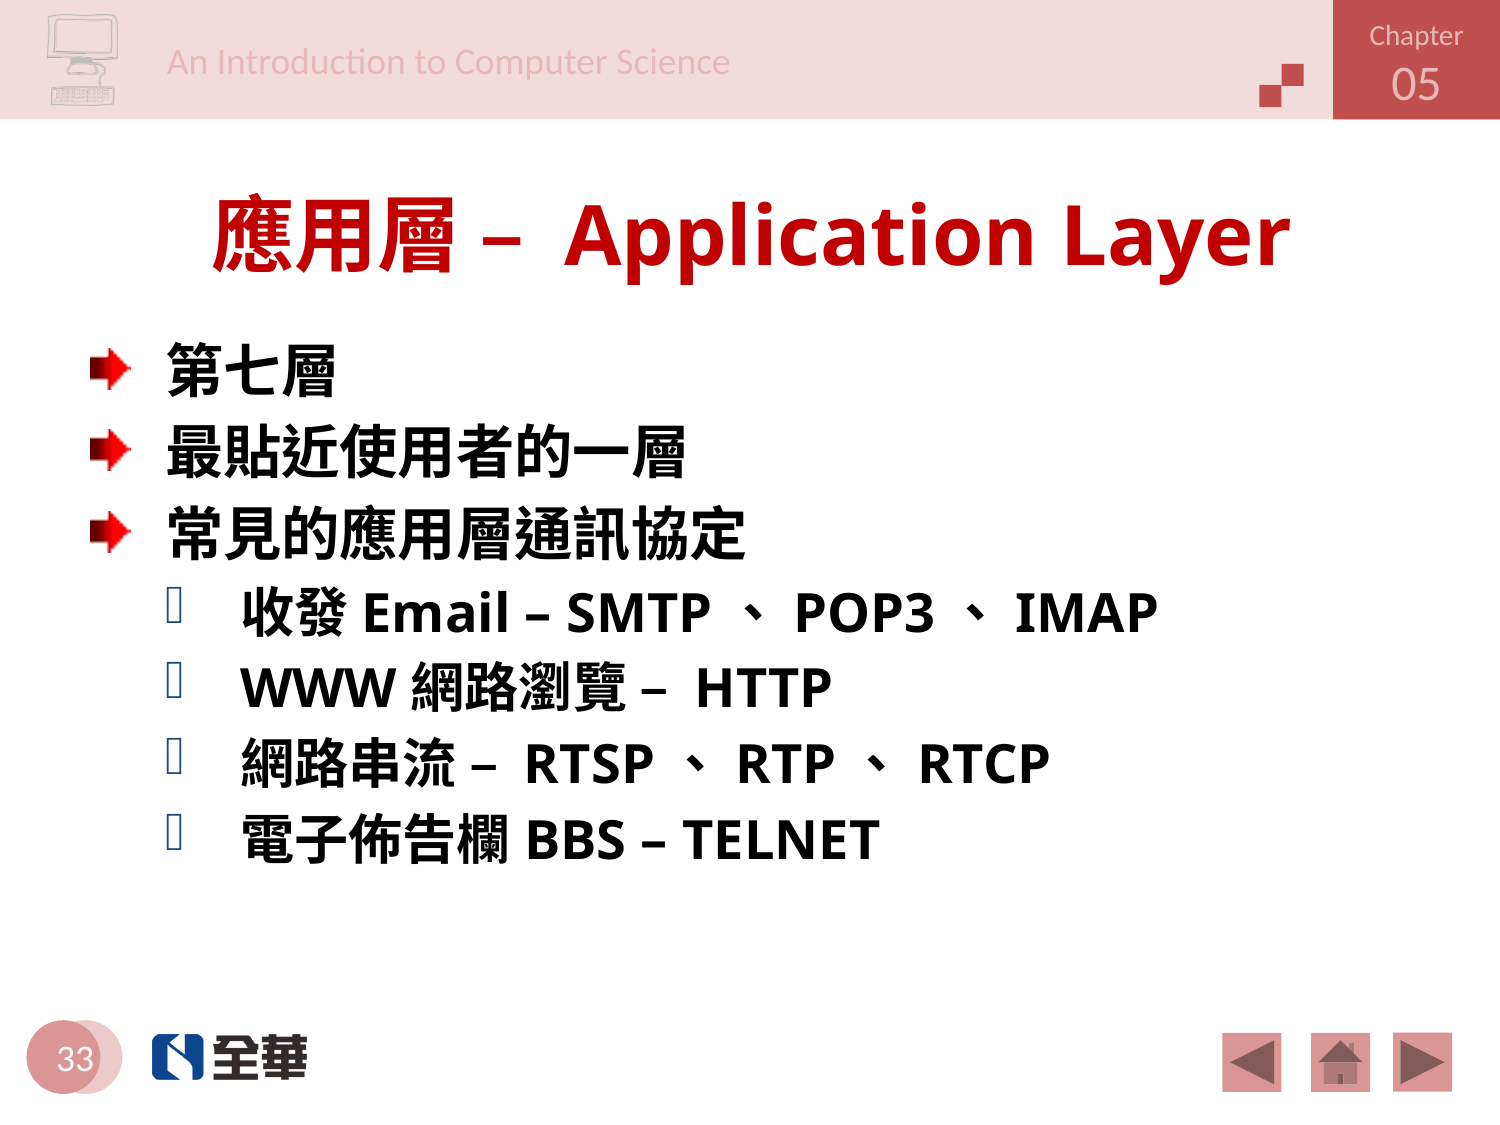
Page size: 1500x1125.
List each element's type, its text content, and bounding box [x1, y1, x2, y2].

picture [152, 1034, 307, 1080]
title 應用層 – Application Layer [76, 138, 1427, 327]
list 第七層 最貼近使用者的一層 常見的應用層通訊協定 收發Email – SMTP、POP3、IMAP WWW網路瀏覽 – HTTP 網路串流 – RTSP、RTP、RTCP 電子佈告欄BBS – TELNET [75, 326, 1425, 1005]
picture [47, 14, 118, 106]
picture [90, 348, 131, 390]
picture [90, 511, 131, 553]
picture [90, 429, 131, 471]
